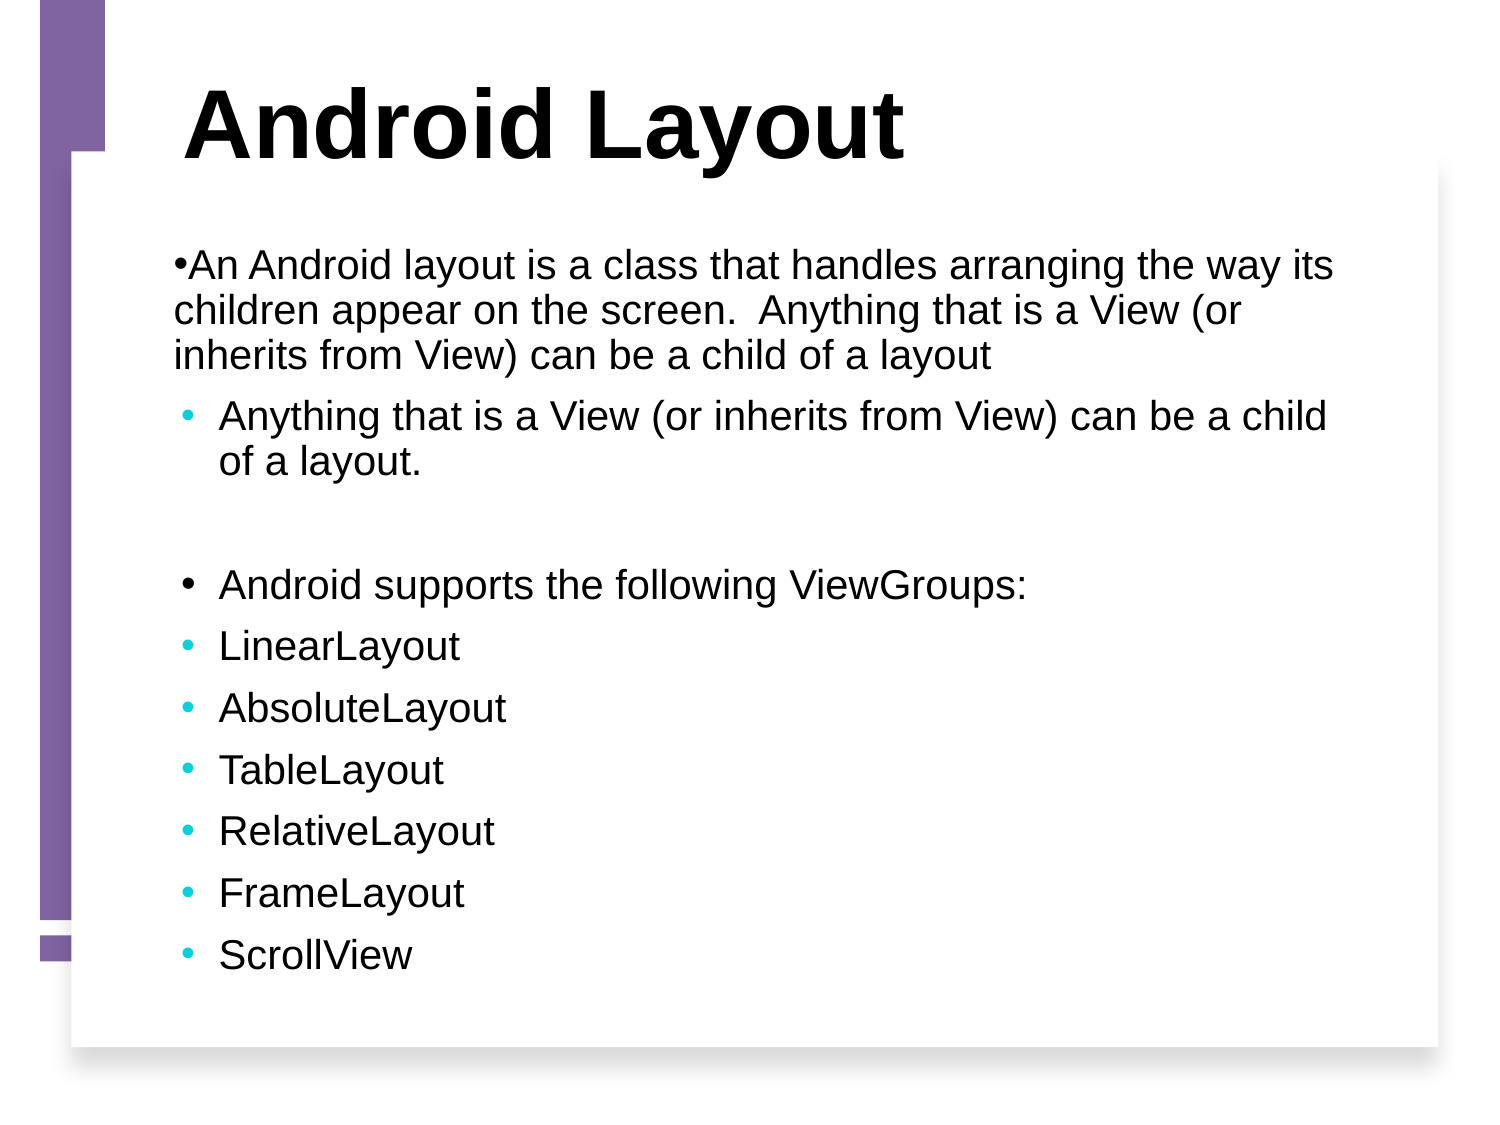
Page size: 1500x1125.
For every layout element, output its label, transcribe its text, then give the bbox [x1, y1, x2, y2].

text_box An Android layout is a class that handles arranging the way its children appear on the screen. Anything that is a View (or inherits from View) can be a child of a layout Anything that is a View (or inherits from View) can be a child of a layout. Android supports the following ViewGroups: LinearLayout AbsoluteLayout TableLayout RelativeLayout FrameLayout ScrollView [158, 197, 1371, 999]
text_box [0, 447, 554, 514]
text_box [0, 0, 1500, 1125]
text_box Android Layout [167, 0, 1380, 187]
text_box [69, 149, 1440, 1049]
